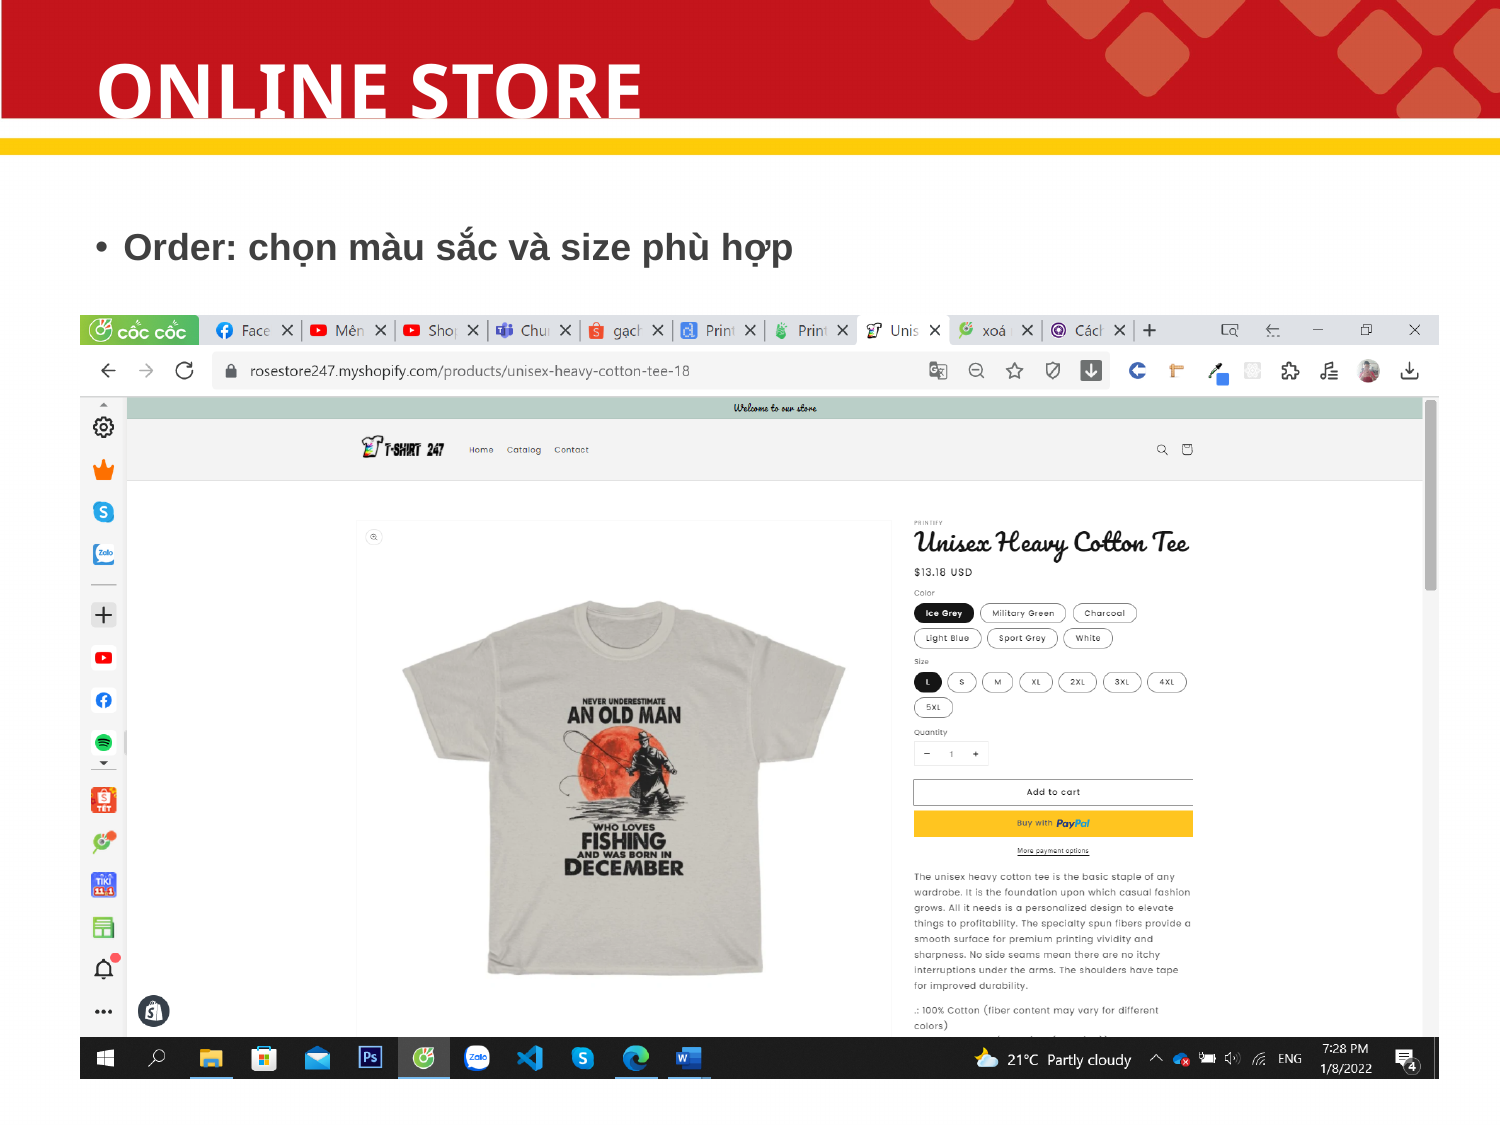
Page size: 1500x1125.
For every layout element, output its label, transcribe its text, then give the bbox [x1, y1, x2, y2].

picture [0, 0, 1500, 1125]
title ONLINE STORE [80, 0, 1397, 204]
list Order: chọn màu sắc và size phù hợp [80, 220, 1397, 315]
